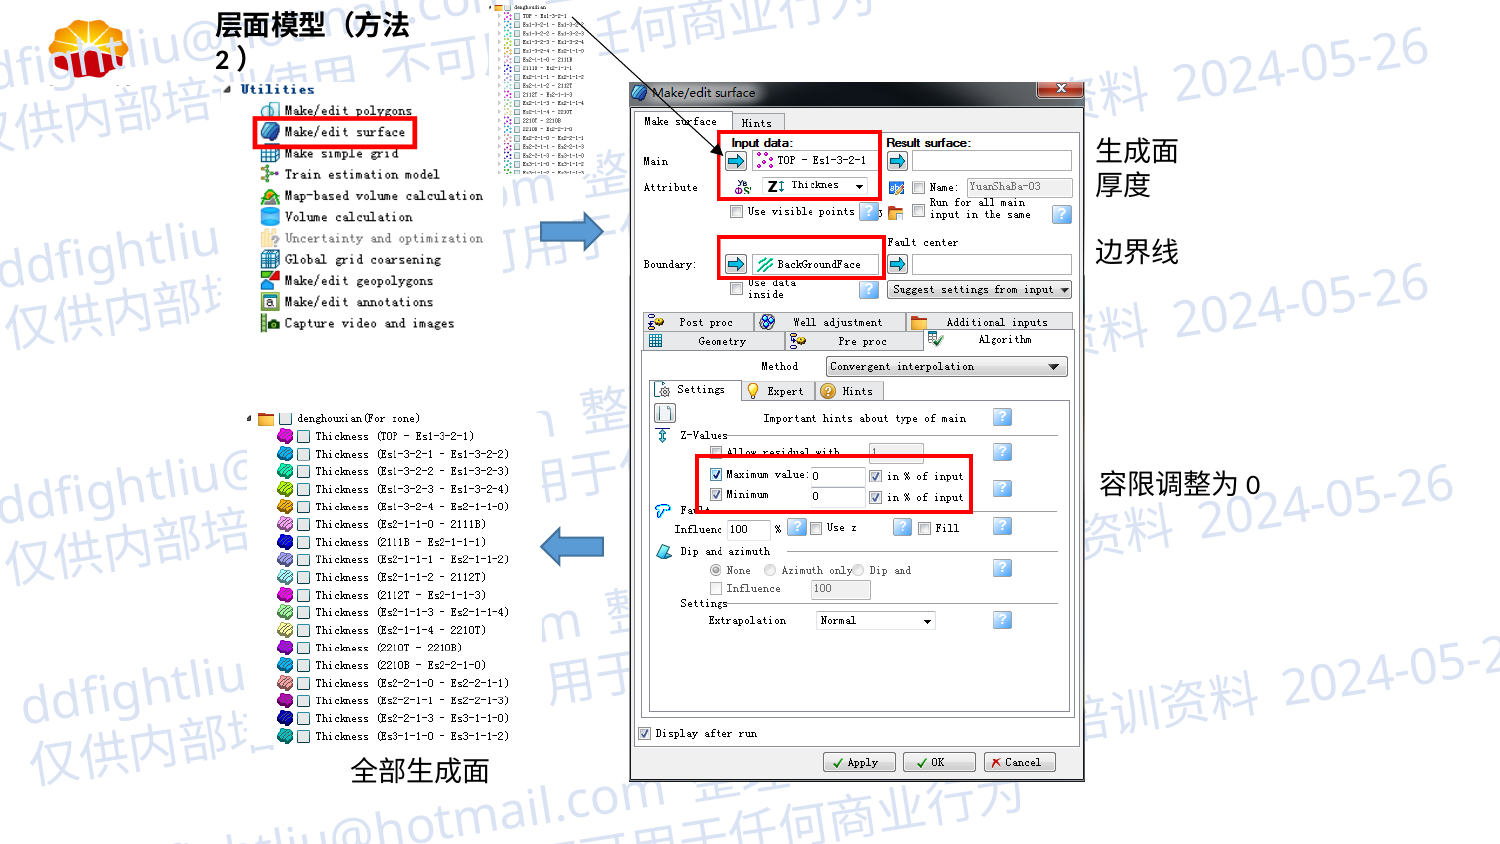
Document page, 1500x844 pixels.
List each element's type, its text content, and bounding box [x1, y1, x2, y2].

text_box 全部生成面 [335, 745, 589, 794]
picture [39, 19, 134, 86]
picture [629, 82, 1085, 782]
text_box 生成面 厚度 [1085, 126, 1334, 209]
picture [247, 413, 542, 745]
picture [221, 5, 598, 337]
text_box 边界线 [1085, 226, 1334, 276]
text_box 容限调整为0 [1085, 458, 1338, 508]
text_box [540, 211, 605, 253]
text_box 层面模型（方法2） [200, 0, 479, 83]
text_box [571, 16, 724, 156]
picture [53, 55, 68, 76]
text_box [542, 526, 604, 568]
